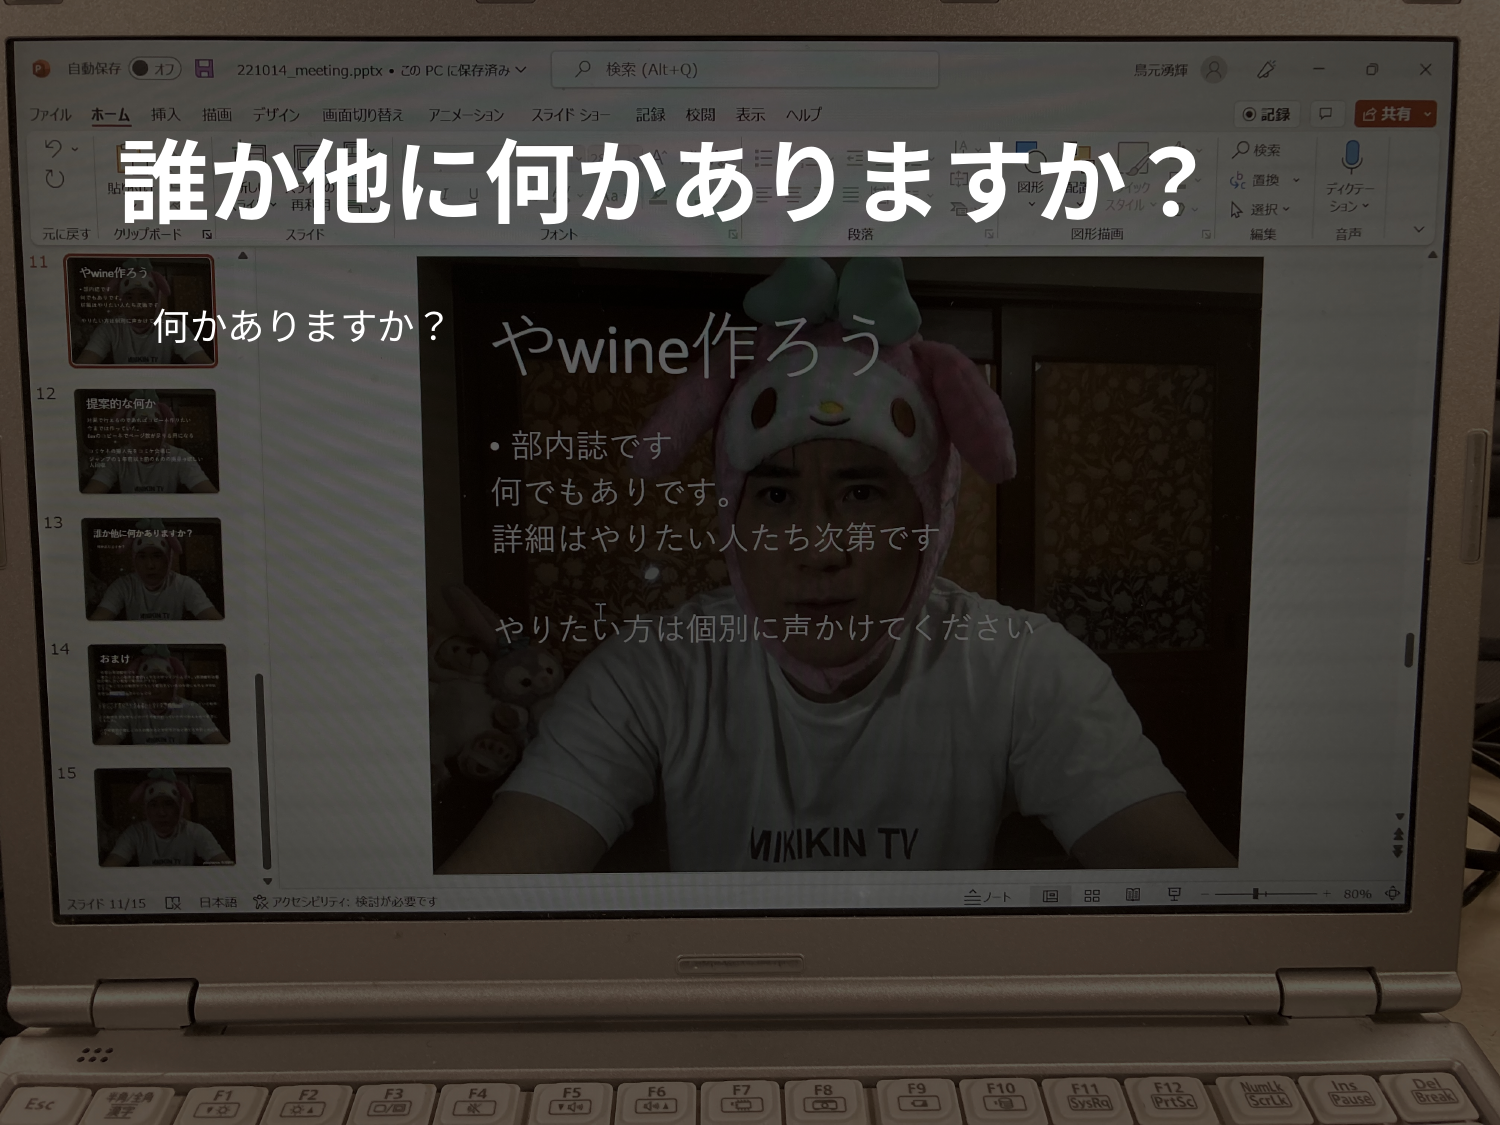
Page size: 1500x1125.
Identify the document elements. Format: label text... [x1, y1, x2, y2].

text_box 何かありますか？ [138, 295, 1367, 356]
picture [0, 0, 1500, 1125]
title 誰か他に何かありますか？ [103, 78, 1397, 296]
